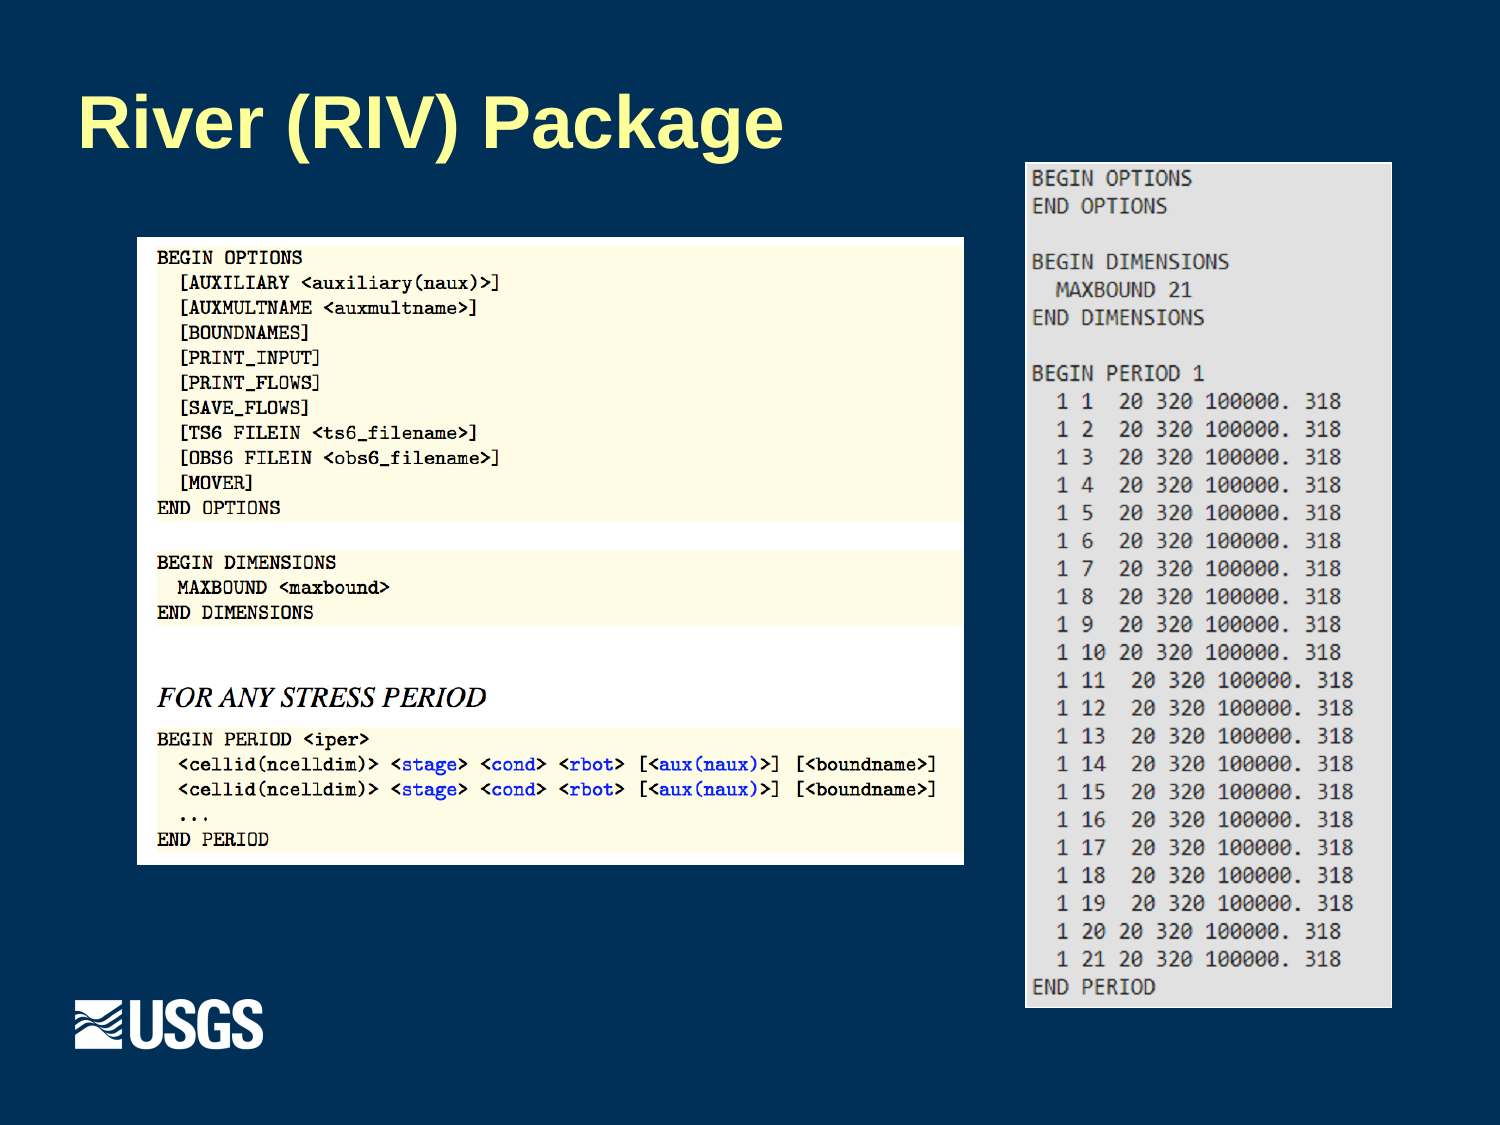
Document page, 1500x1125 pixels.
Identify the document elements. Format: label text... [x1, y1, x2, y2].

picture [137, 237, 965, 865]
picture [1024, 162, 1393, 1008]
title River (RIV) Package [62, 24, 1425, 213]
